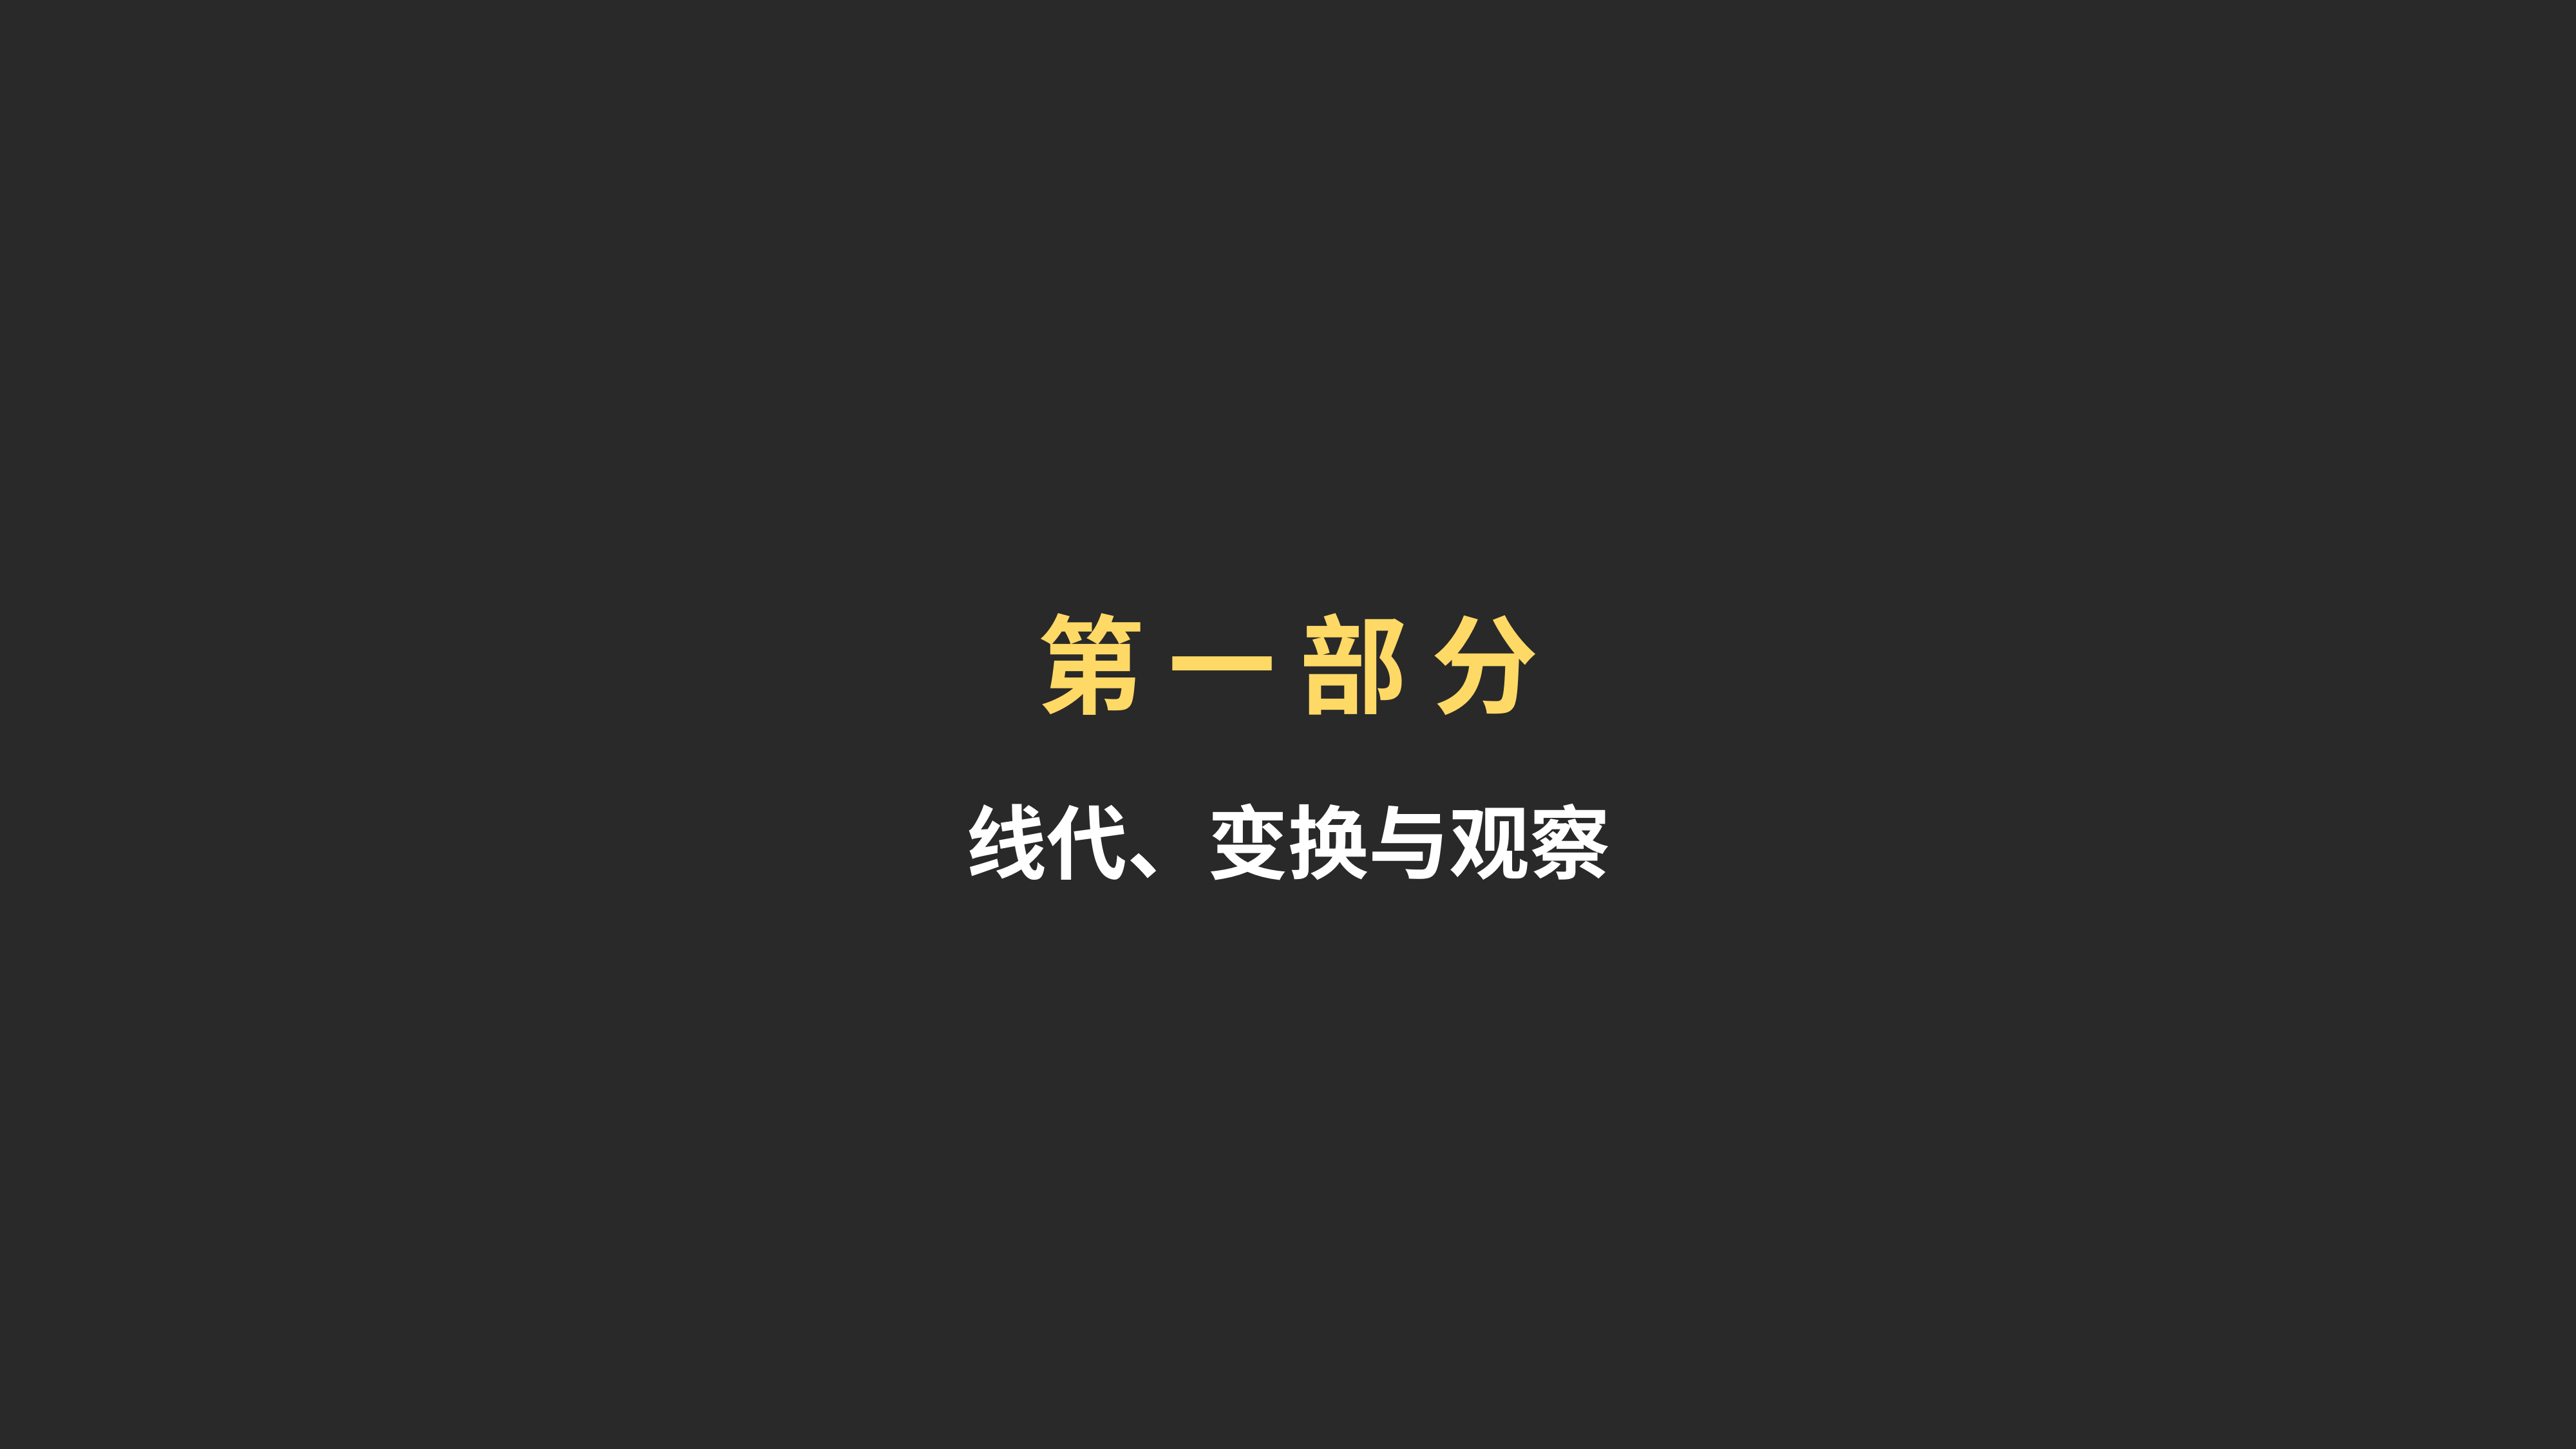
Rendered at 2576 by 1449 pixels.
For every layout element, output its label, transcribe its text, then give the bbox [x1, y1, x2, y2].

text_box 线代、变换与观察 [461, 786, 2115, 895]
text_box 第一部分 [1031, 592, 1545, 733]
